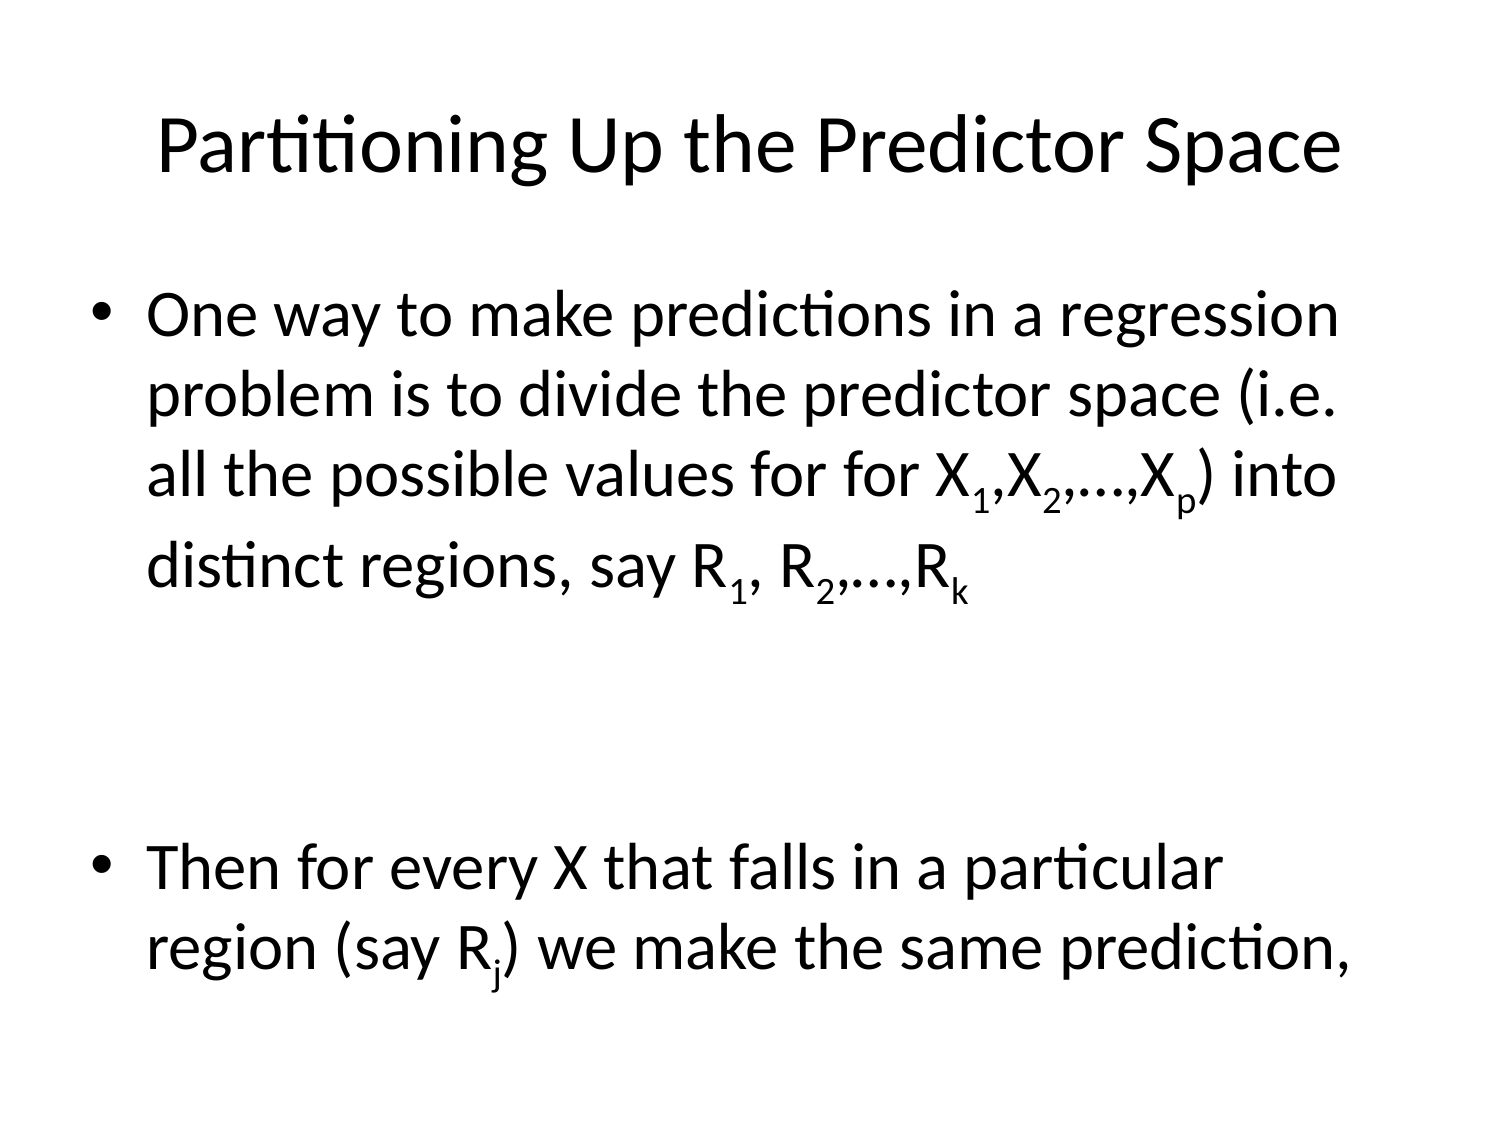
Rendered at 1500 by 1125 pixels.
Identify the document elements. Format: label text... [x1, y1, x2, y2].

list One way to make predictions in a regression problem is to divide the predictor space (i.e. all the possible values for for X1,X2,…,Xp) into distinct regions, say R1, R2,…,Rk Then for every X that falls in a particular region (say Rj) we make the same prediction, [75, 262, 1425, 1005]
title Partitioning Up the Predictor Space [75, 45, 1425, 233]
